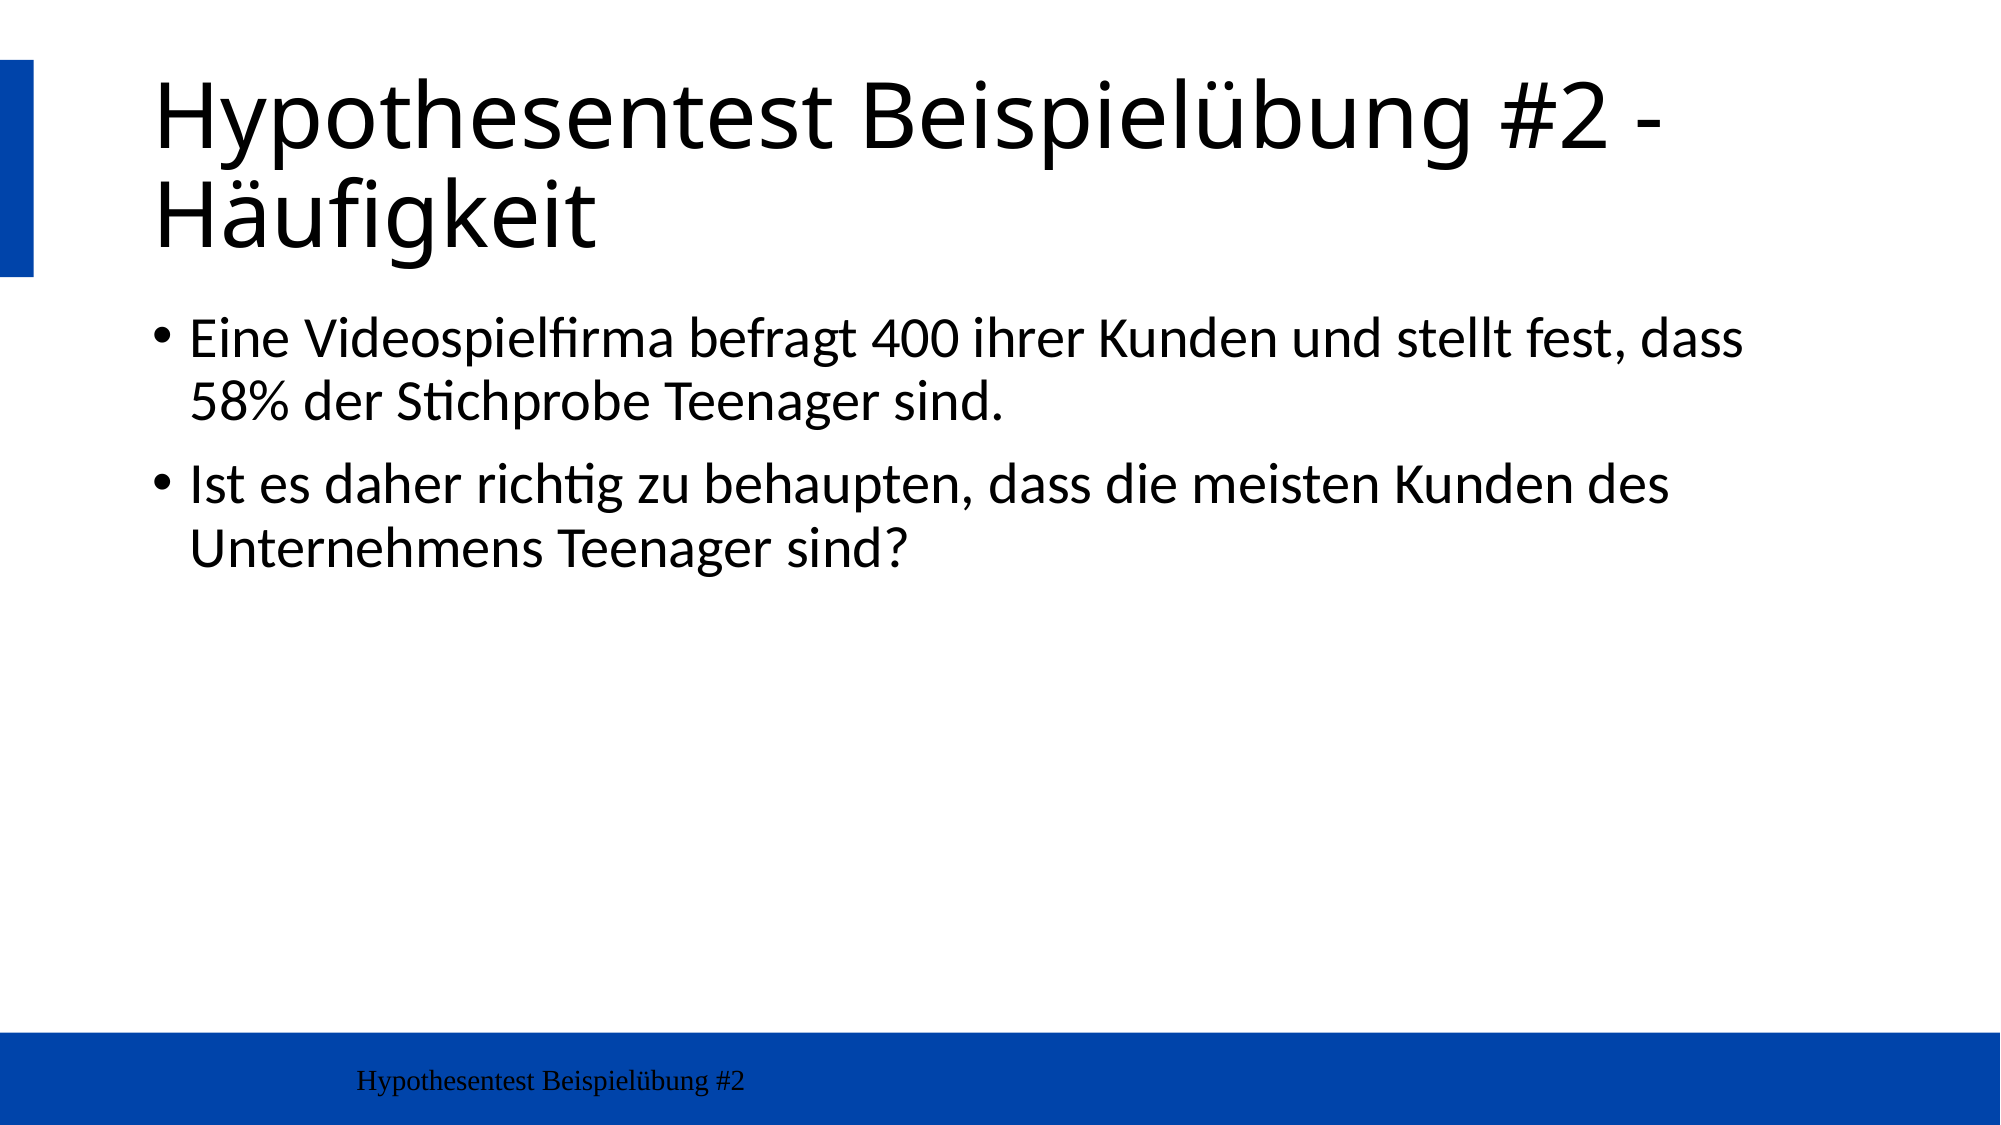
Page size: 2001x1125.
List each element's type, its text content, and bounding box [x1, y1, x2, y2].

footer Hypothesentest Beispielübung #2 [31, 1048, 1071, 1109]
list Eine Videospielfirma befragt 400 ihrer Kunden und stellt fest, dass 58% der Stichprobe Teenager sind. Ist es daher richtig zu behaupten, dass die meisten Kunden des Unternehmens Teenager sind? [137, 299, 1863, 1014]
title Hypothesentest Beispielübung #2 - Häufigkeit [137, 59, 1863, 278]
